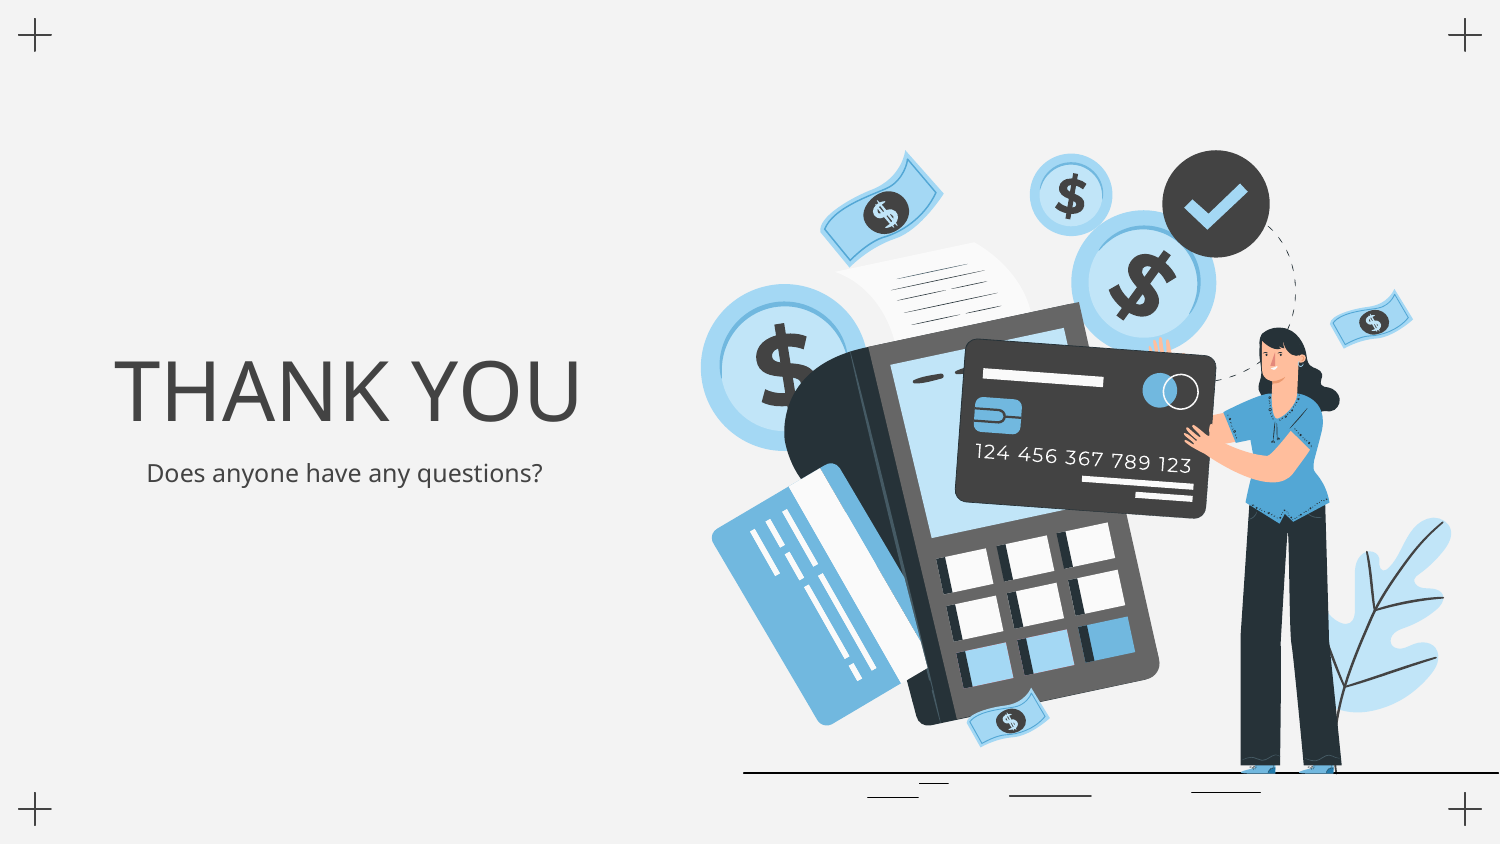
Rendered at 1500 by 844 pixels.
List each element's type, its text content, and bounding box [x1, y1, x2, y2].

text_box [816, 149, 945, 249]
text_box THANK YOU [99, 55, 633, 453]
text_box Does anyone have any questions? [131, 442, 677, 496]
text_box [1347, 284, 1413, 355]
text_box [1347, 517, 1453, 771]
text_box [796, 250, 949, 715]
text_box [694, 283, 791, 452]
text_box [743, 772, 1499, 798]
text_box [954, 149, 1342, 775]
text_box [966, 682, 1050, 753]
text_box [725, 468, 911, 725]
